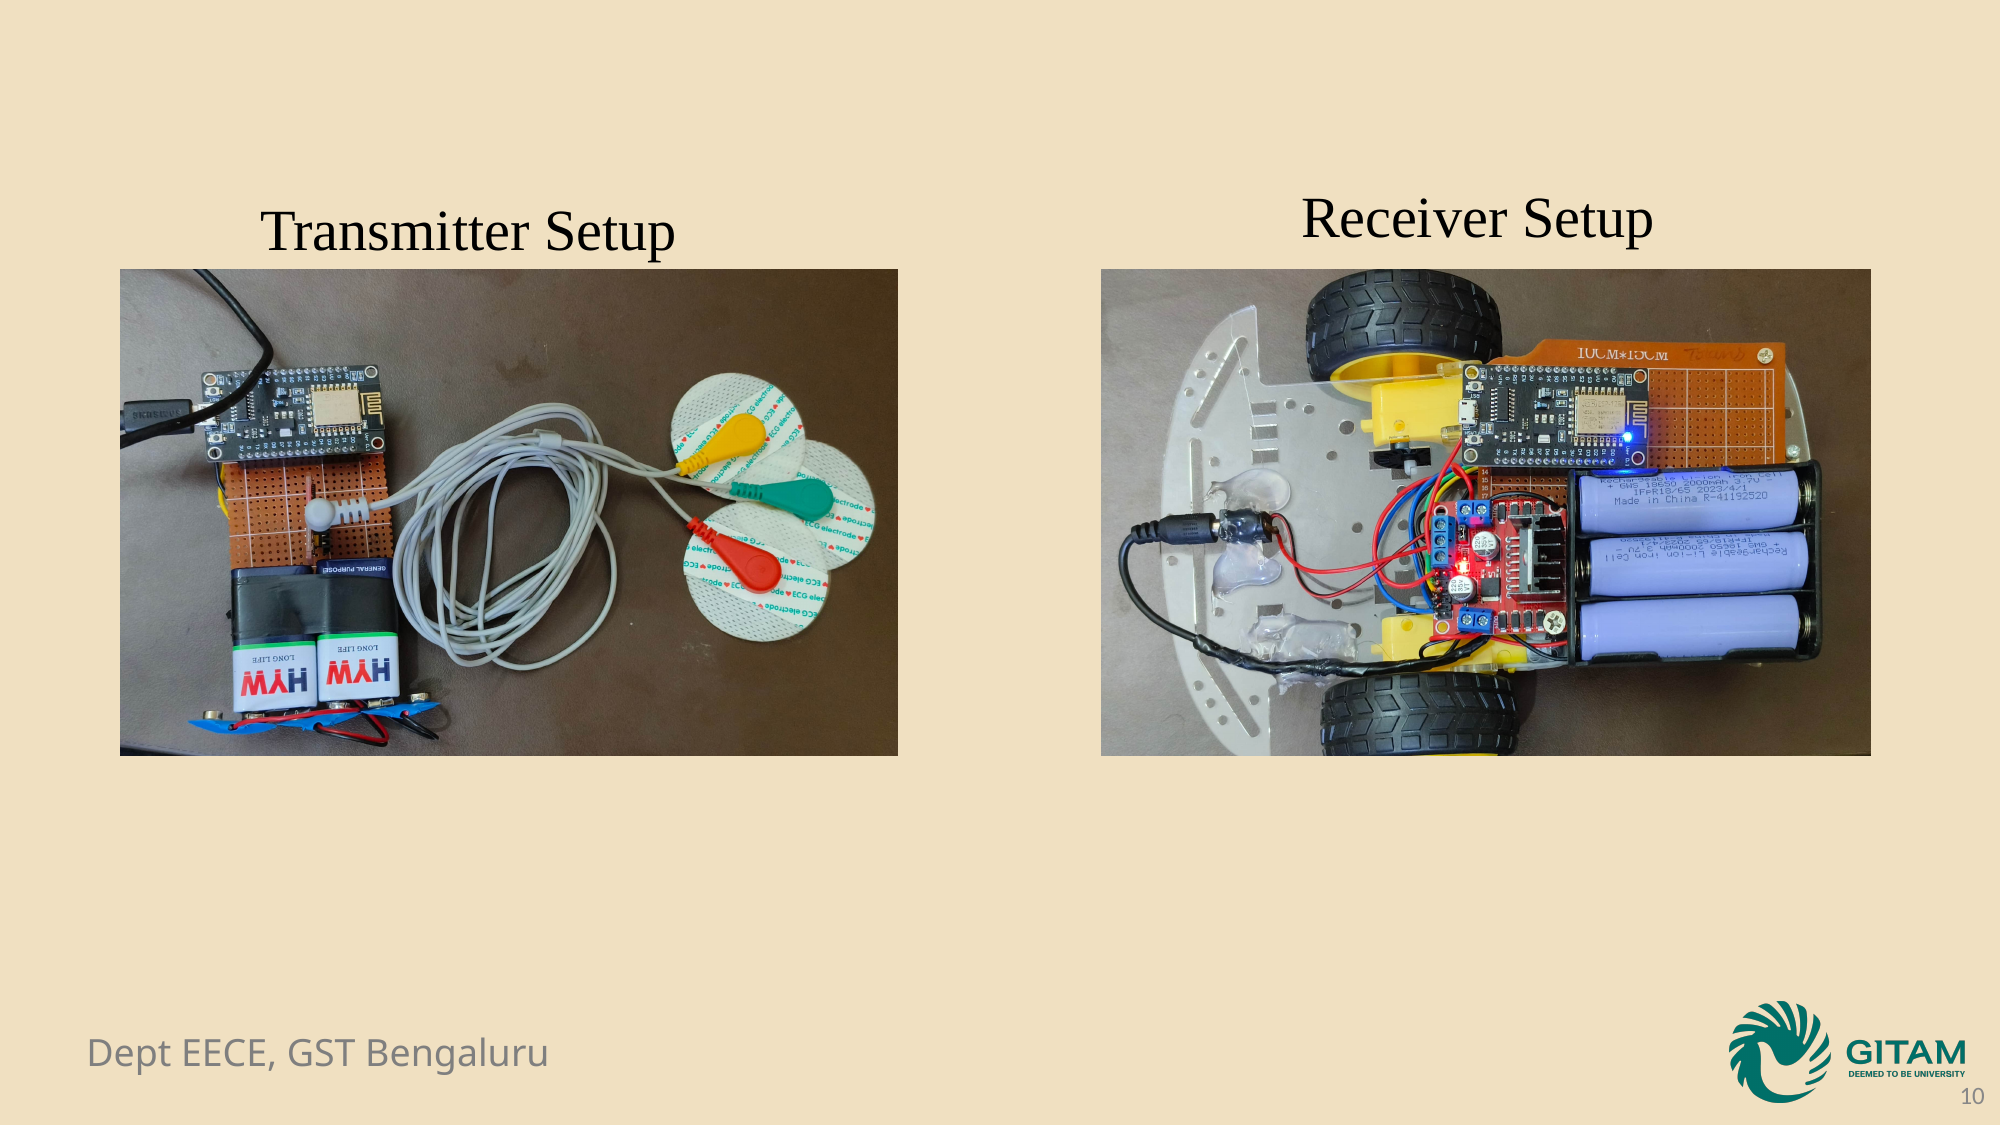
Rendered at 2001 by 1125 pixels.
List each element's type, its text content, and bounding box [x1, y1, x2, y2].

picture [1729, 1001, 1965, 1065]
text_box Receiver Setup [1286, 171, 1918, 257]
picture [120, 269, 898, 757]
text_box Transmitter Setup [244, 184, 804, 268]
picture [1101, 269, 1871, 757]
slide_number 10 [1550, 1065, 2000, 1125]
